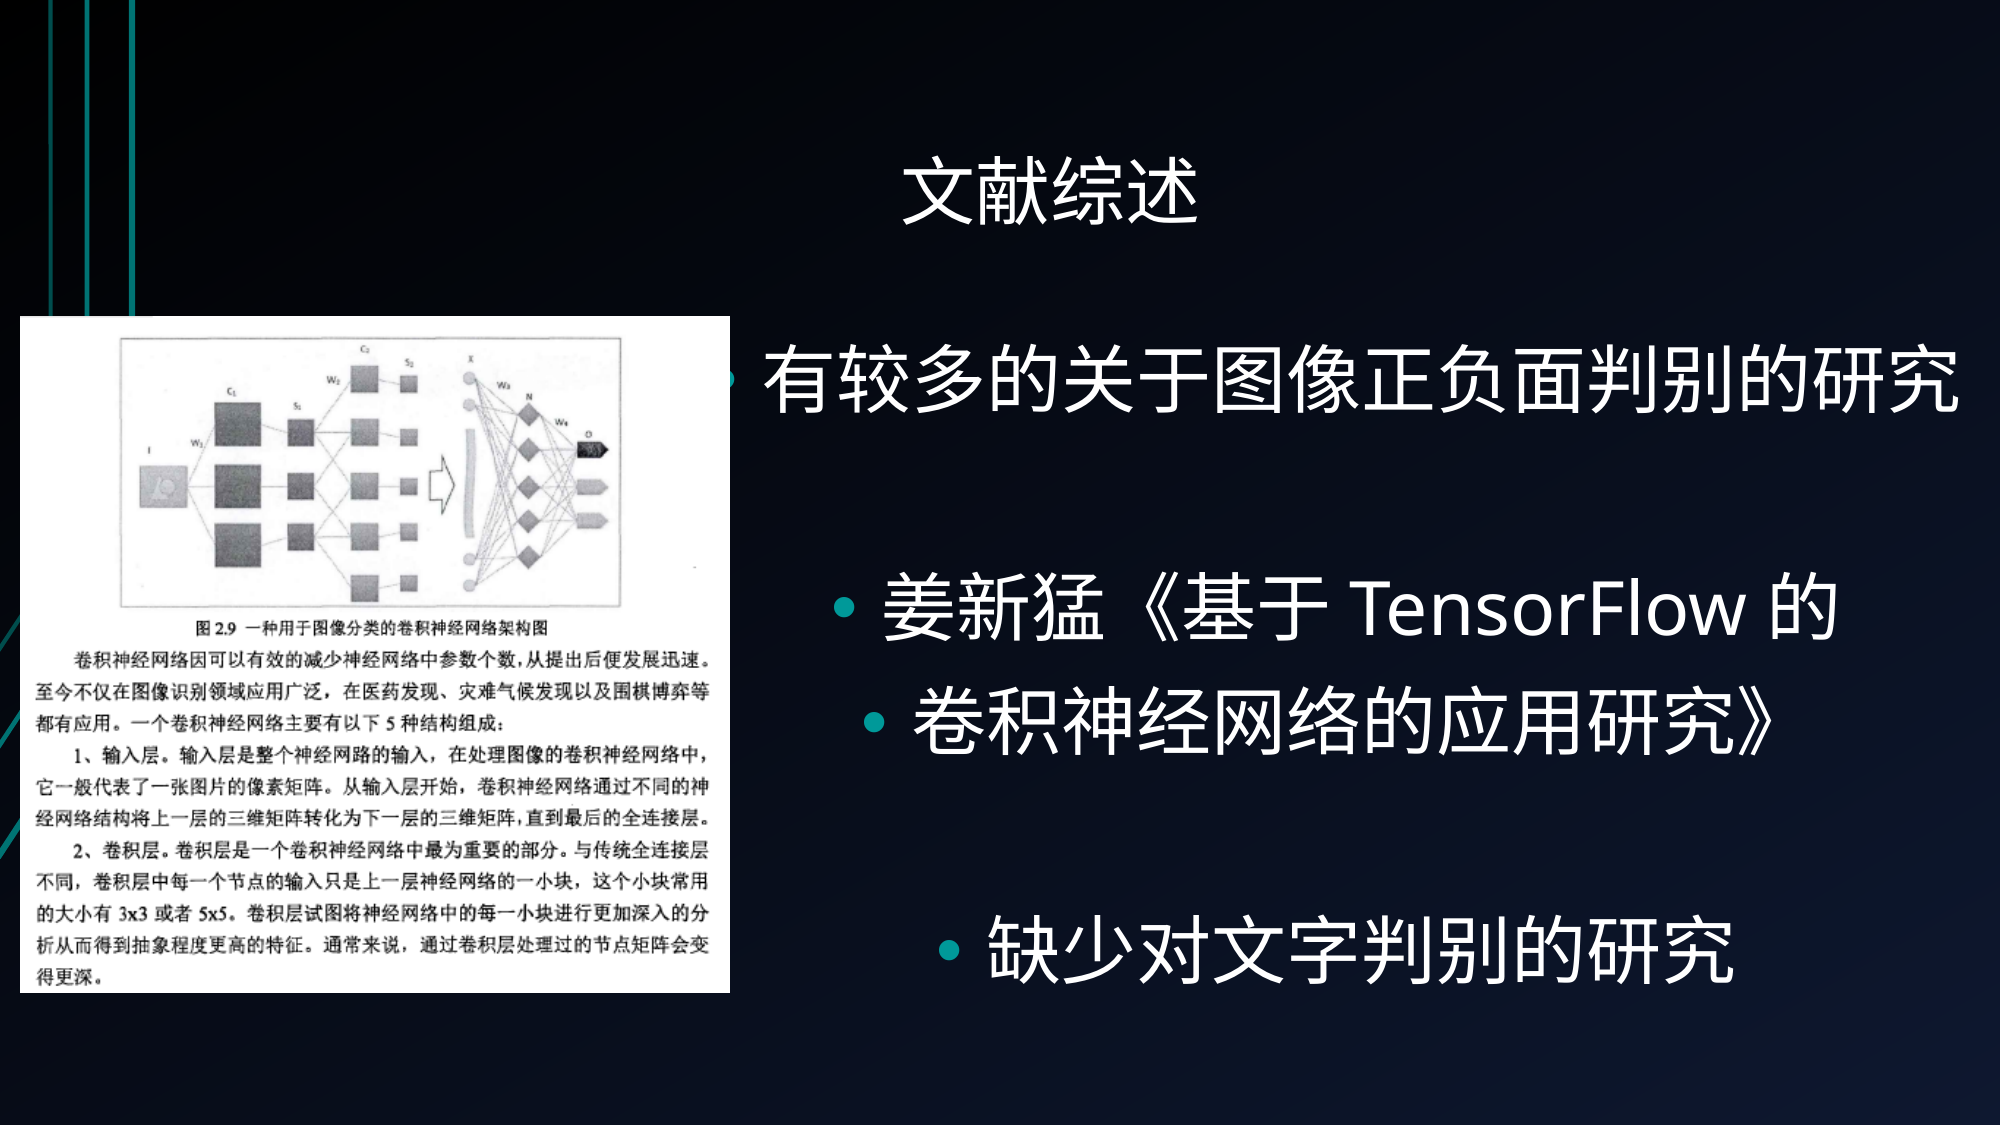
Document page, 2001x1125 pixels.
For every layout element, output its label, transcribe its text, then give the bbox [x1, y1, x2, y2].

title 文献综述 [200, 45, 1900, 246]
list 有较多的关于图像正负面判别的研究 姜新猛《基于TensorFlow的 卷积神经网络的应用研究》 缺少对文字判别的研究 [738, 332, 2000, 993]
picture [19, 315, 731, 993]
